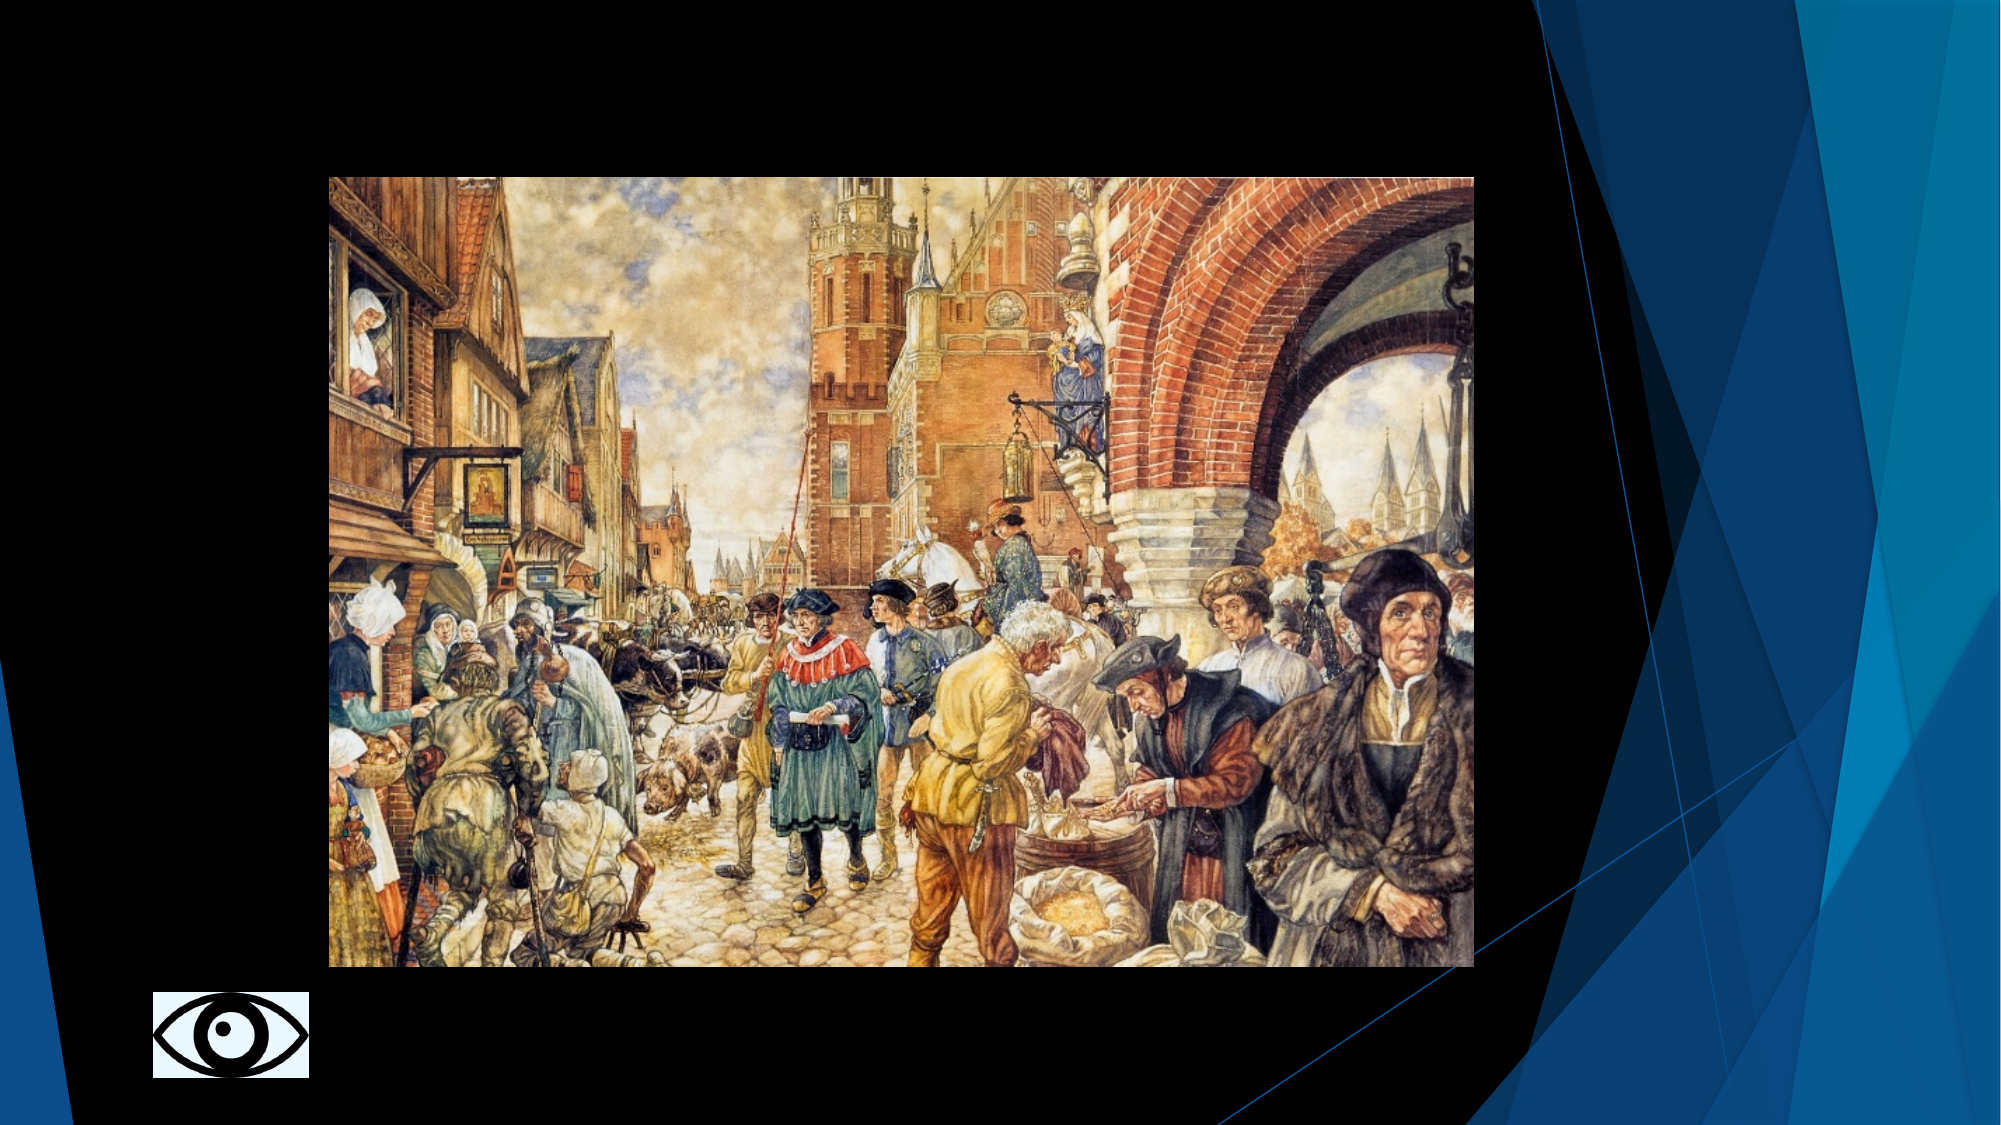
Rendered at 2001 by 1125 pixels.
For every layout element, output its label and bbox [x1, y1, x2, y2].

picture [328, 176, 1474, 968]
picture [152, 991, 310, 1079]
